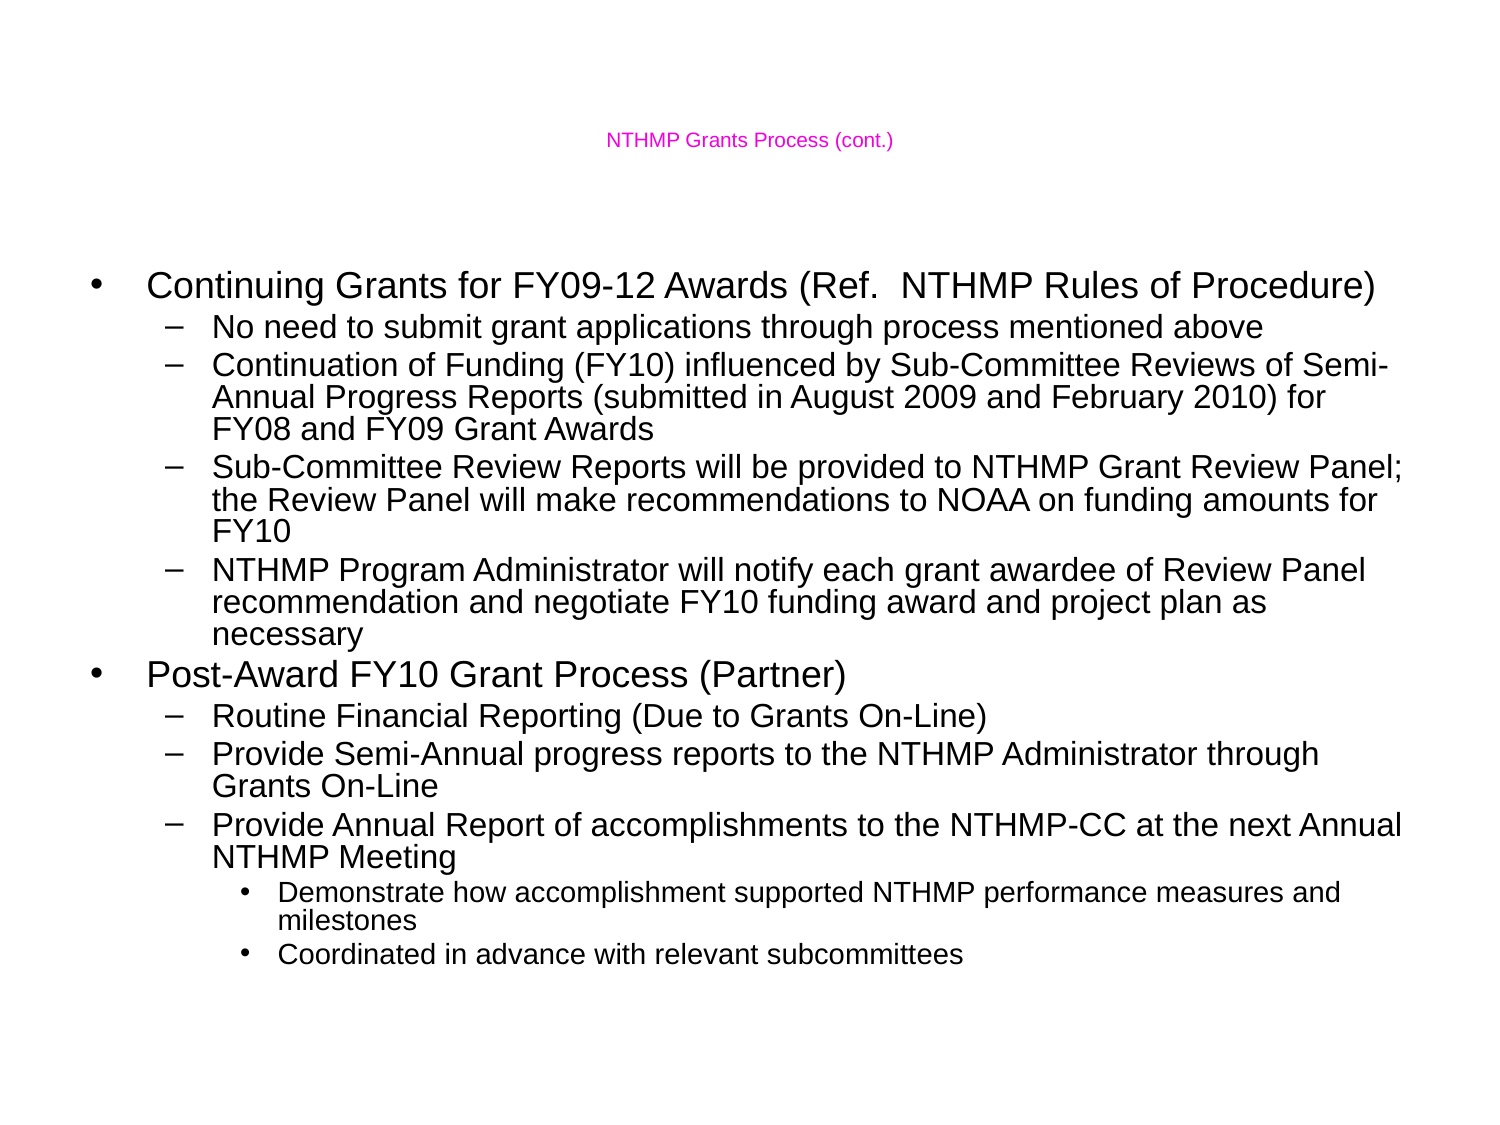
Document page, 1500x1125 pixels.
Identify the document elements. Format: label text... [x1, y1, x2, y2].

list Continuing Grants for FY09-12 Awards (Ref. NTHMP Rules of Procedure) No need to submit grant applications through process mentioned above Continuation of Funding (FY10) influenced by Sub-Committee Reviews of Semi-Annual Progress Reports (submitted in August 2009 and February 2010) for FY08 and FY09 Grant Awards Sub-Committee Review Reports will be provided to NTHMP Grant Review Panel; the Review Panel will make recommendations to NOAA on funding amounts for FY10 NTHMP Program Administrator will notify each grant awardee of Review Panel recommendation and negotiate FY10 funding award and project plan as necessary Post-Award FY10 Grant Process (Partner) Routine Financial Reporting (Due to Grants On-Line) Provide Semi-Annual progress reports to the NTHMP Administrator through Grants On-Line Provide Annual Report of accomplishments to the NTHMP-CC at the next Annual NTHMP Meeting Demonstrate how accomplishment supported NTHMP performance measures and milestones Coordinated in advance with relevant subcommittees [75, 262, 1425, 1005]
title NTHMP Grants Process (cont.) [75, 45, 1425, 233]
